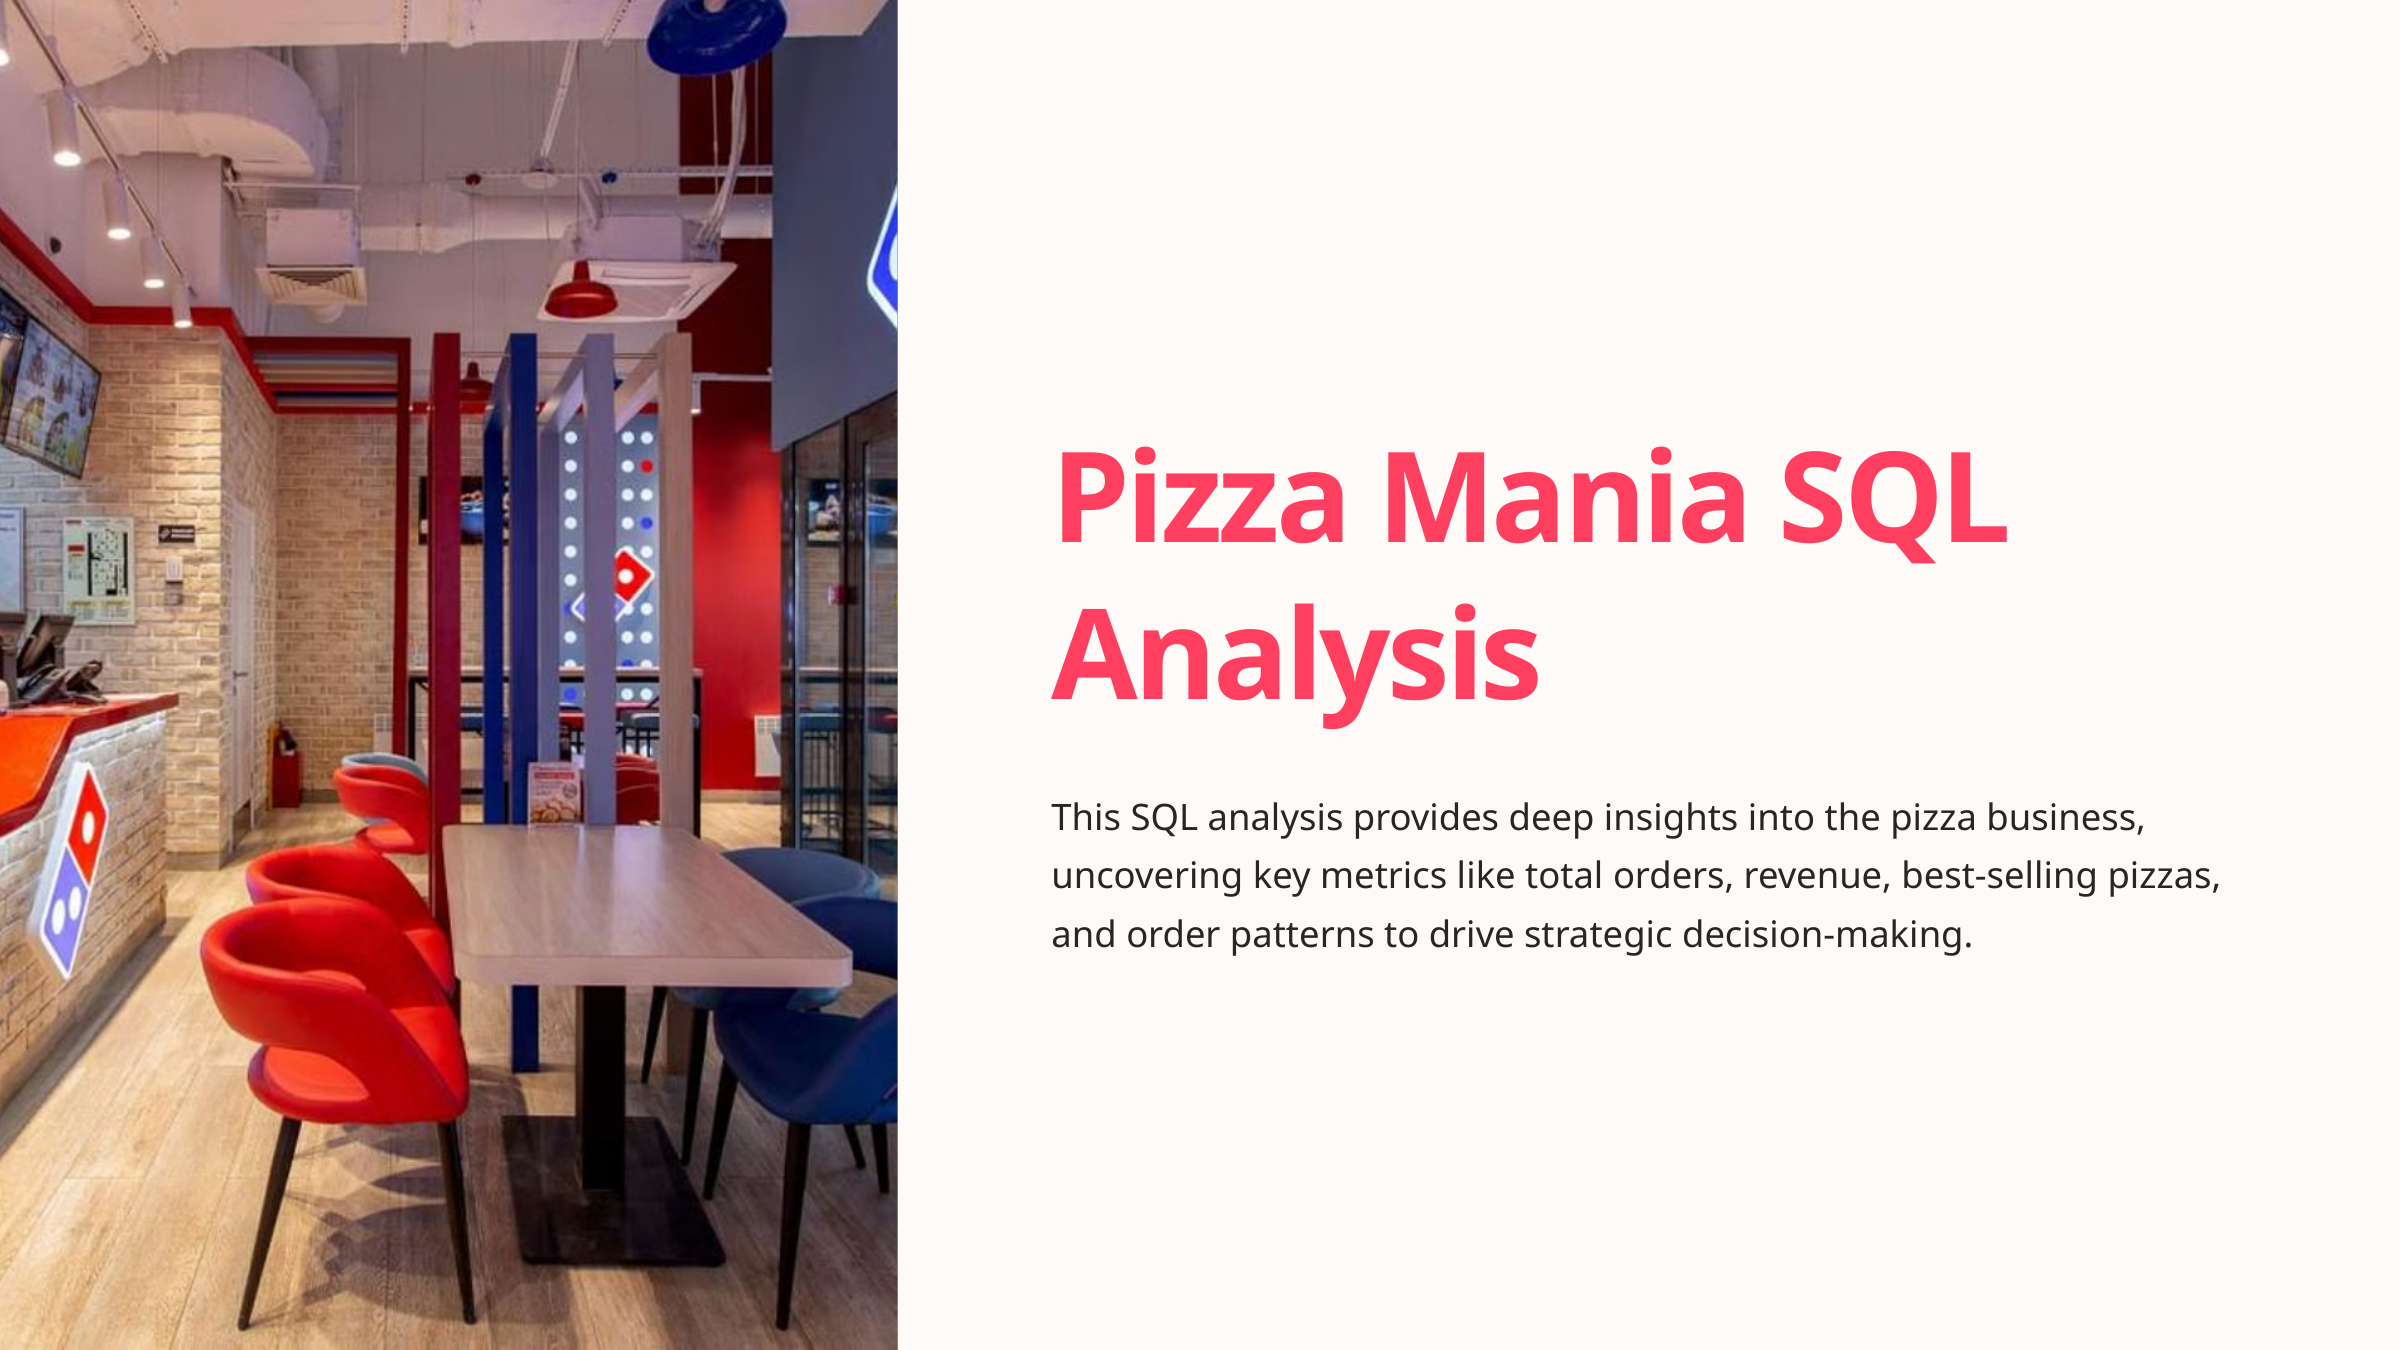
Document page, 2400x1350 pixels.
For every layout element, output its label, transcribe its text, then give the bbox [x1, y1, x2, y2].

text_box Pizza Mania SQL Analysis [1036, 403, 2264, 718]
text_box This SQL analysis provides deep insights into the pizza business, uncovering key metrics like total orders, revenue, best-selling pizzas, and order patterns to drive strategic decision-making. [1036, 772, 2264, 947]
picture [0, 0, 899, 1350]
text_box [899, 0, 2400, 1350]
